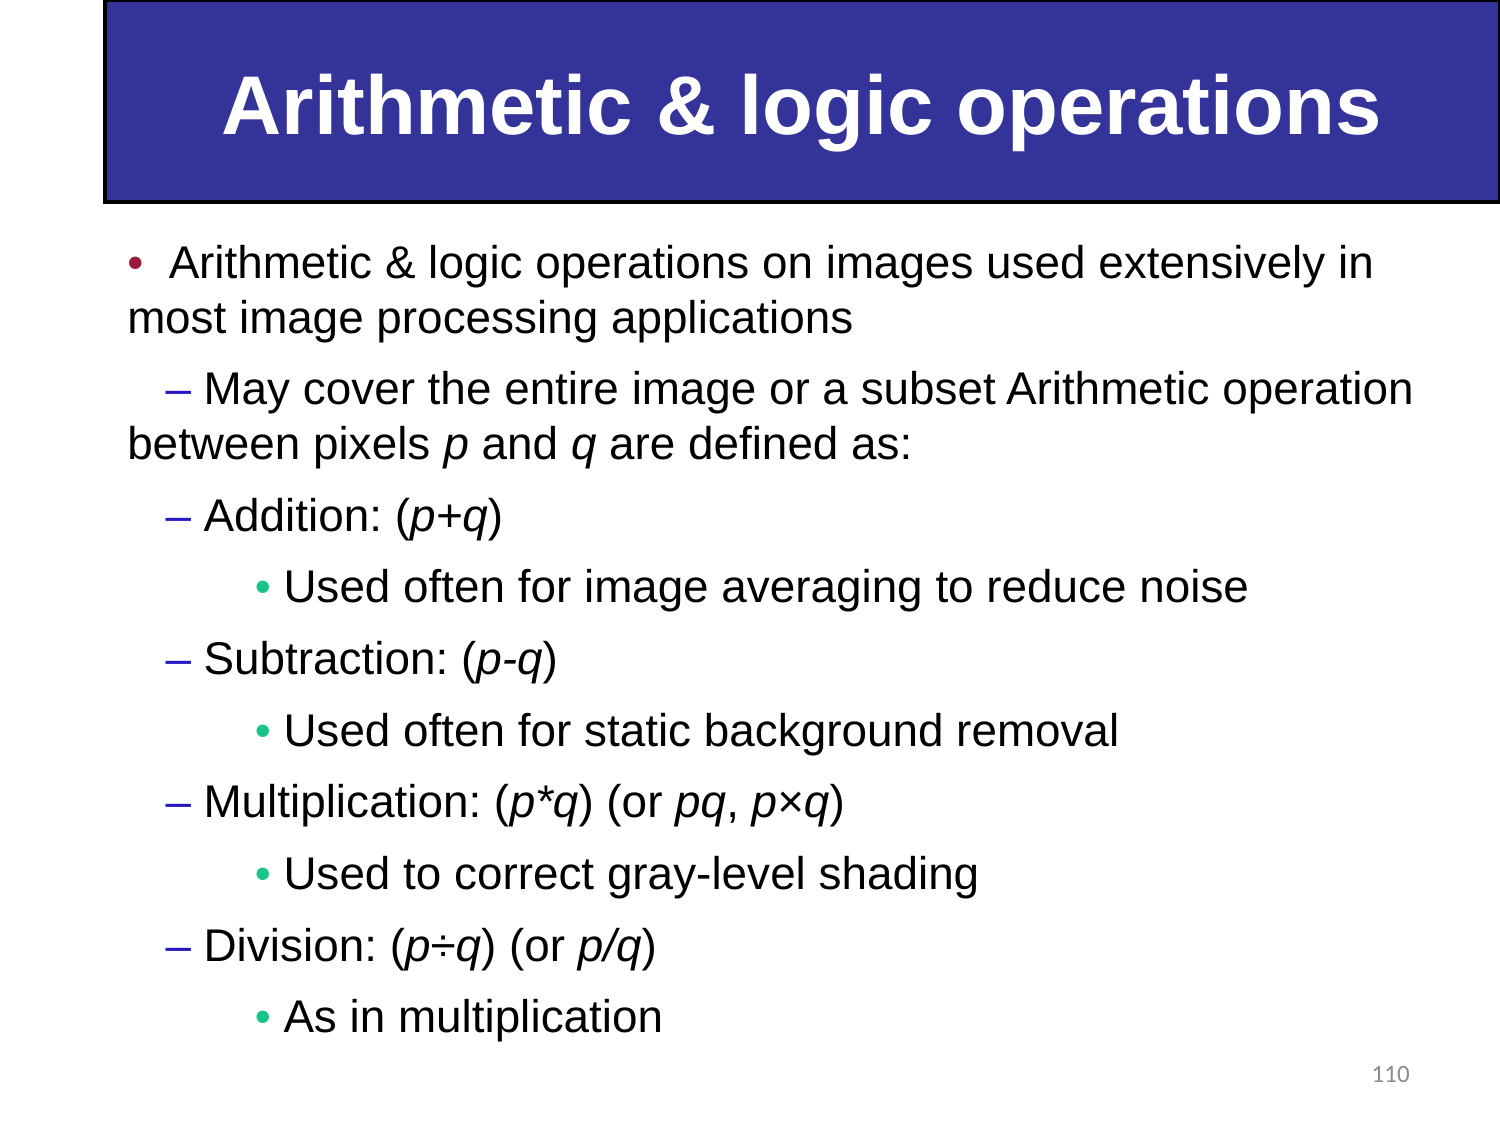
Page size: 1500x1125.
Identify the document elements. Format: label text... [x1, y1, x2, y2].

text_box • Arithmetic & logic operations on images used extensively in most image processing applications – May cover the entire image or a subset Arithmetic operation between pixels p and q are defined as: – Addition: (p+q) • Used often for image averaging to reduce noise – Subtraction: (p-q) • Used often for static background removal – Multiplication: (p*q) (or pq, p×q) • Used to correct gray-level shading – Division: (p÷q) (or p/q) • As in multiplication [112, 224, 1463, 1125]
text_box Arithmetic & logic operations [104, 0, 1500, 202]
slide_number 110 [1074, 1042, 1425, 1103]
